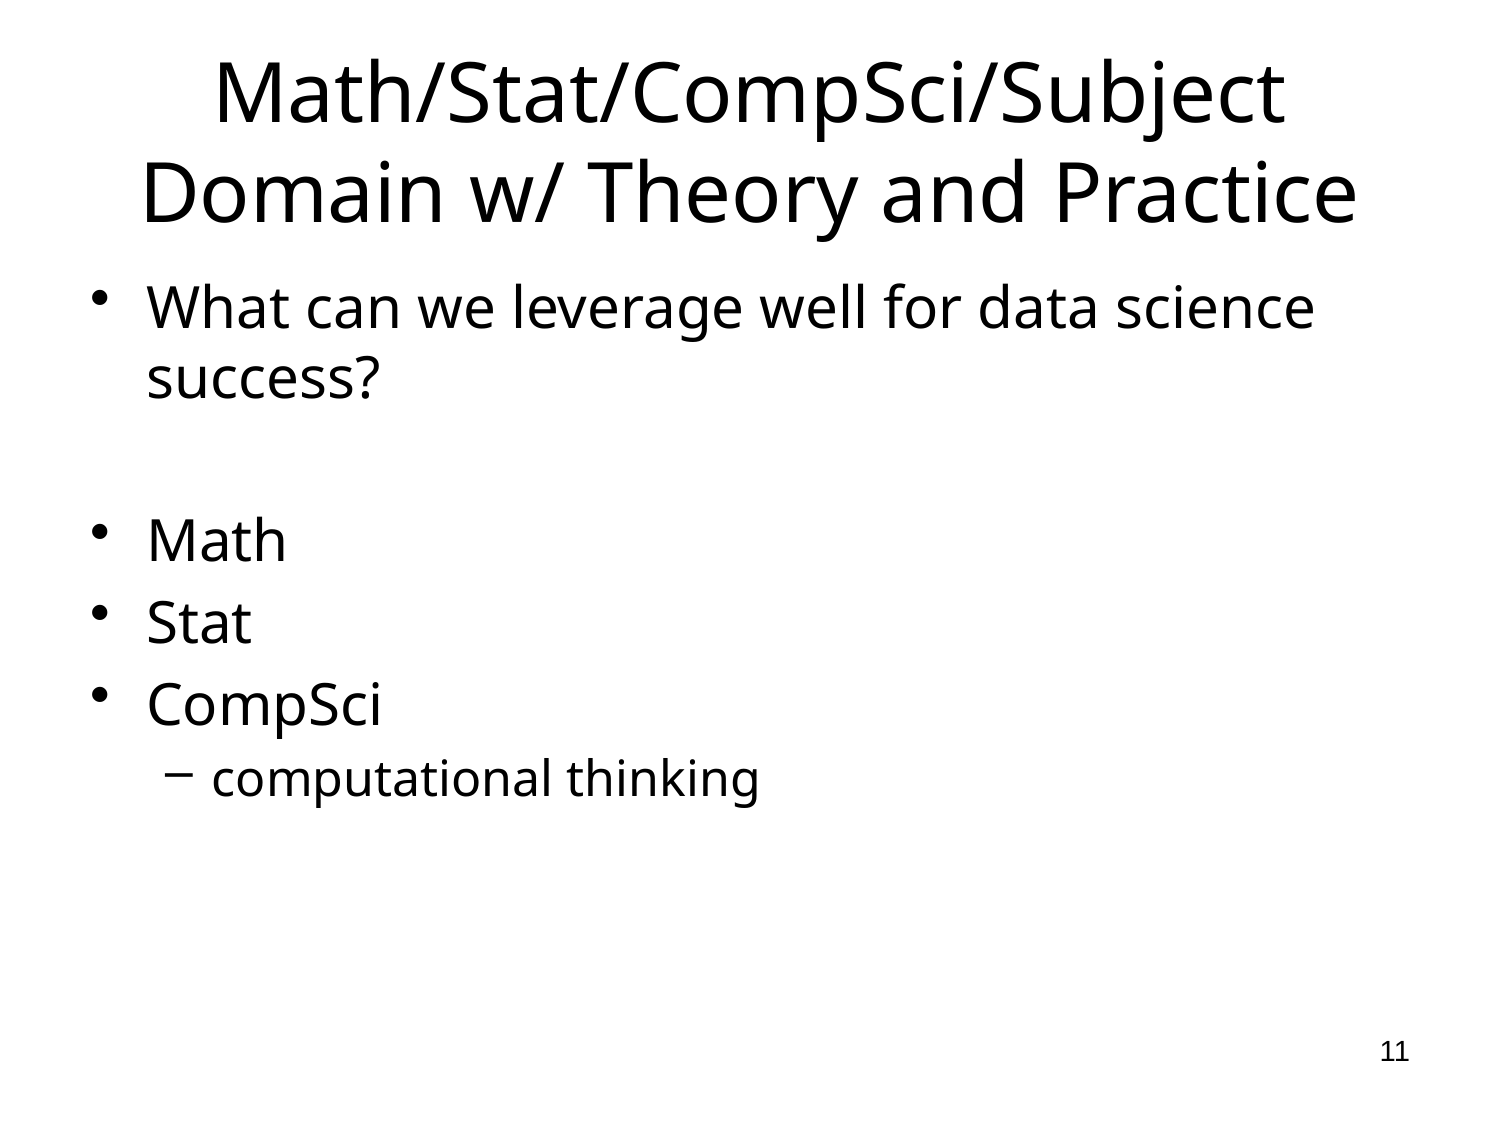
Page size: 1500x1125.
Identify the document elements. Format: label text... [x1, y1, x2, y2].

list What can we leverage well for data science success? Math Stat CompSci computational thinking [75, 262, 1425, 388]
title Math/Stat/CompSci/Subject Domain w/ Theory and Practice [75, 45, 1425, 233]
slide_number 11 [1074, 1024, 1425, 1103]
